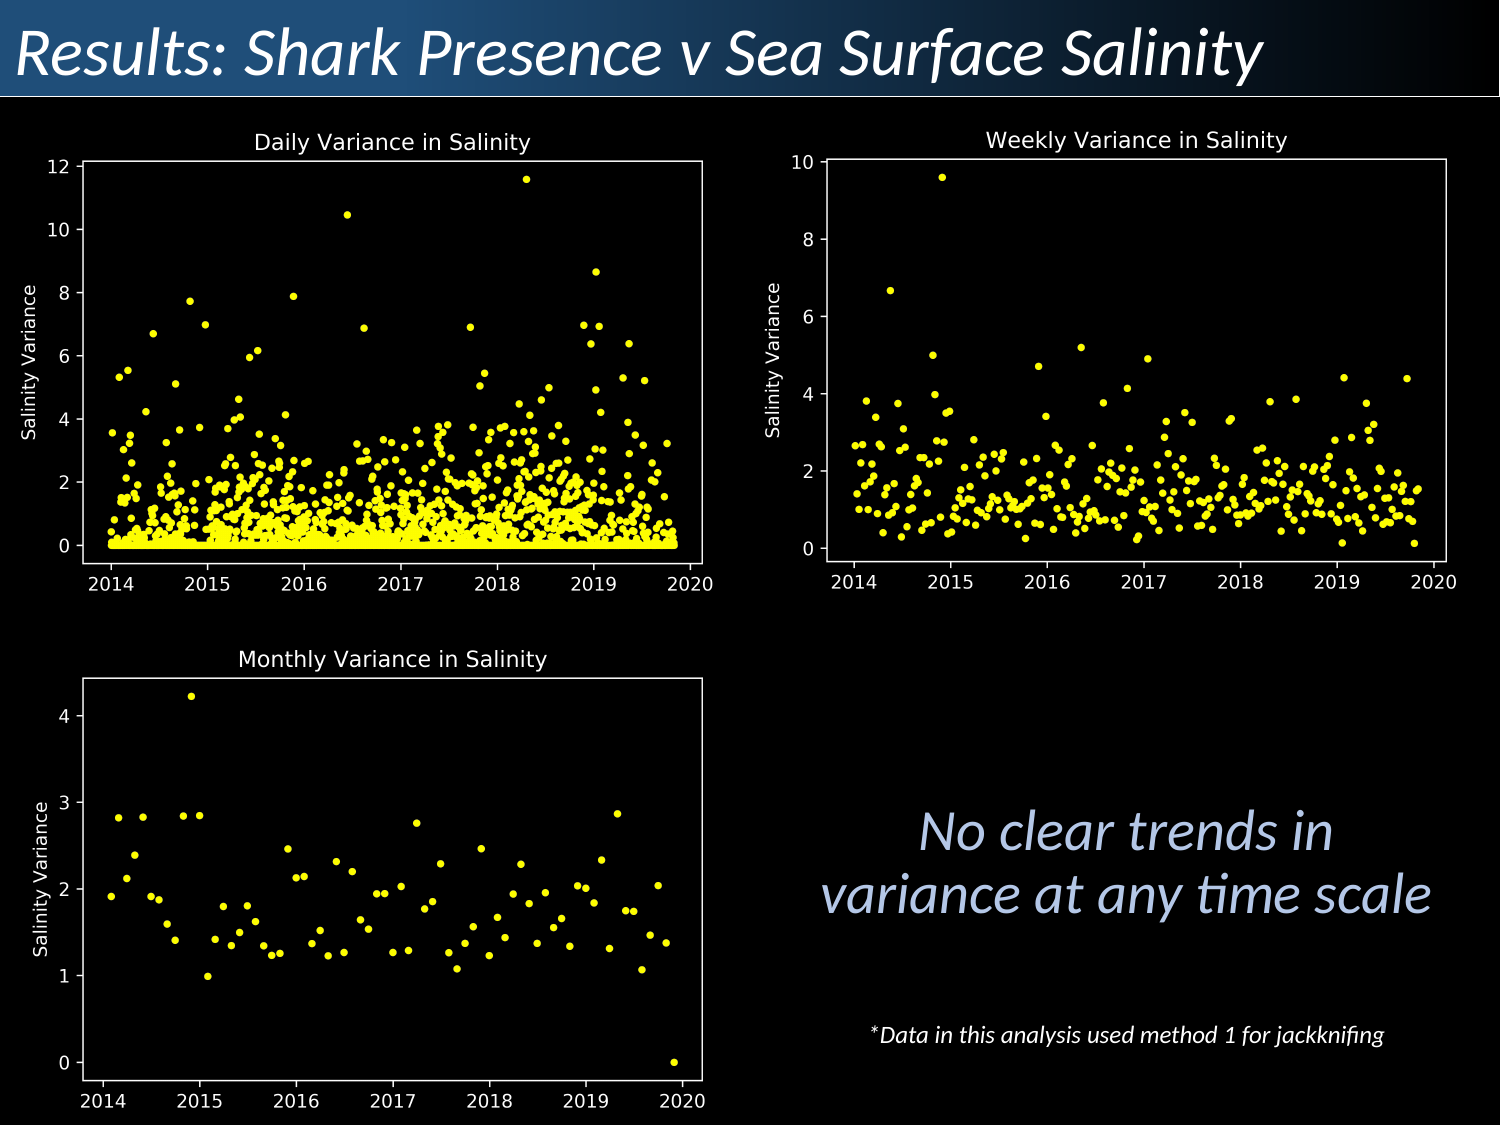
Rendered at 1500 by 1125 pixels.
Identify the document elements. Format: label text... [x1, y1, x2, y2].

text_box No clear trends in variance at any time scale [804, 792, 1450, 892]
picture [0, 95, 1500, 1125]
text_box Results: Shark Presence v Sea Surface Salinity [0, 0, 1500, 97]
text_box *Data in this analysis used method 1 for jackknifing [852, 1011, 1401, 1056]
